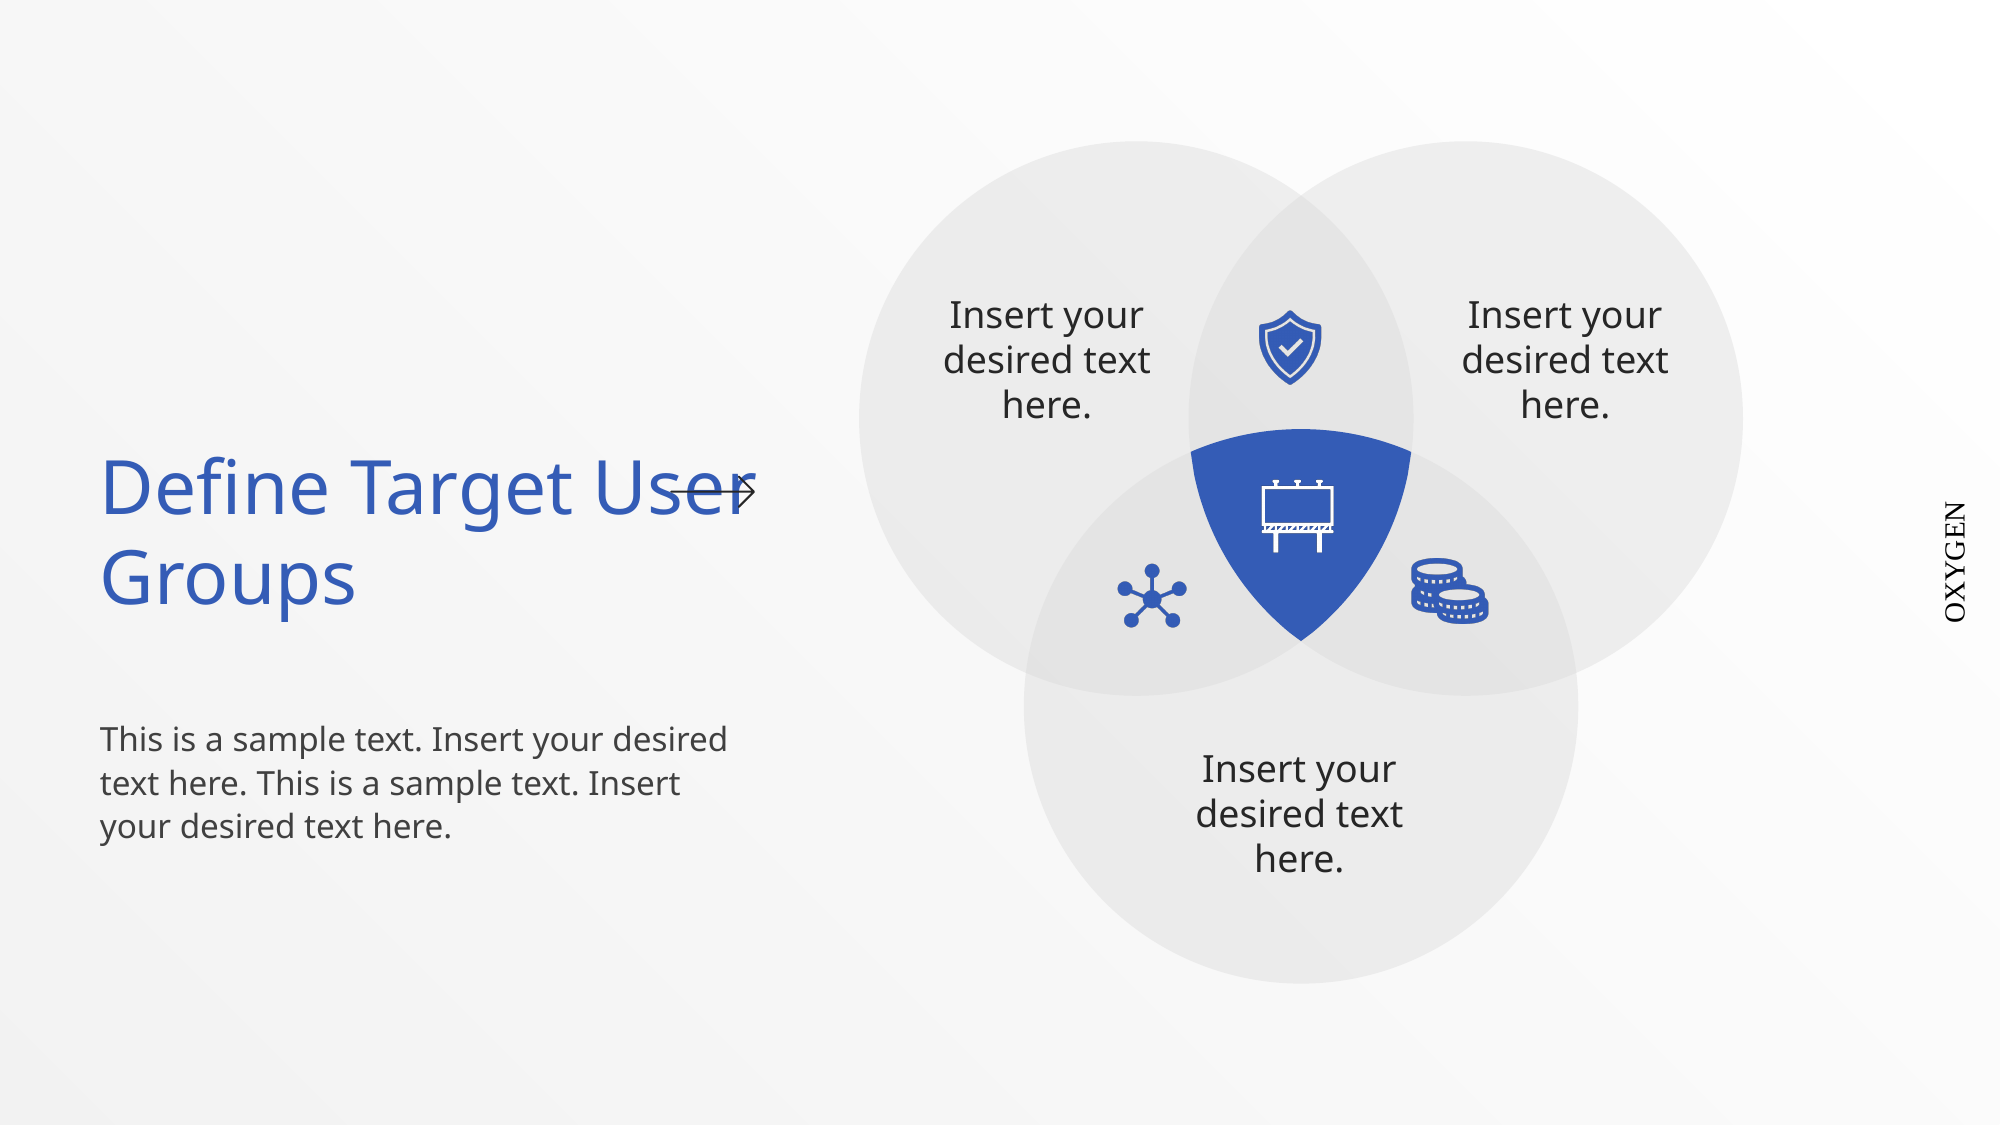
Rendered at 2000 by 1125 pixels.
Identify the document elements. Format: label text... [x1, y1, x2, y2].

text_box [858, 141, 1744, 984]
picture [1404, 547, 1492, 635]
picture [1108, 551, 1196, 640]
picture [1246, 303, 1334, 391]
text_box [670, 475, 755, 508]
list This is a sample text. Insert your desired text here. This is a sample text. Insert your desired text here. [99, 704, 758, 996]
title Define Target User Groups [99, 101, 760, 630]
footer OXYGEN [1922, 245, 1983, 880]
picture [1253, 472, 1341, 560]
